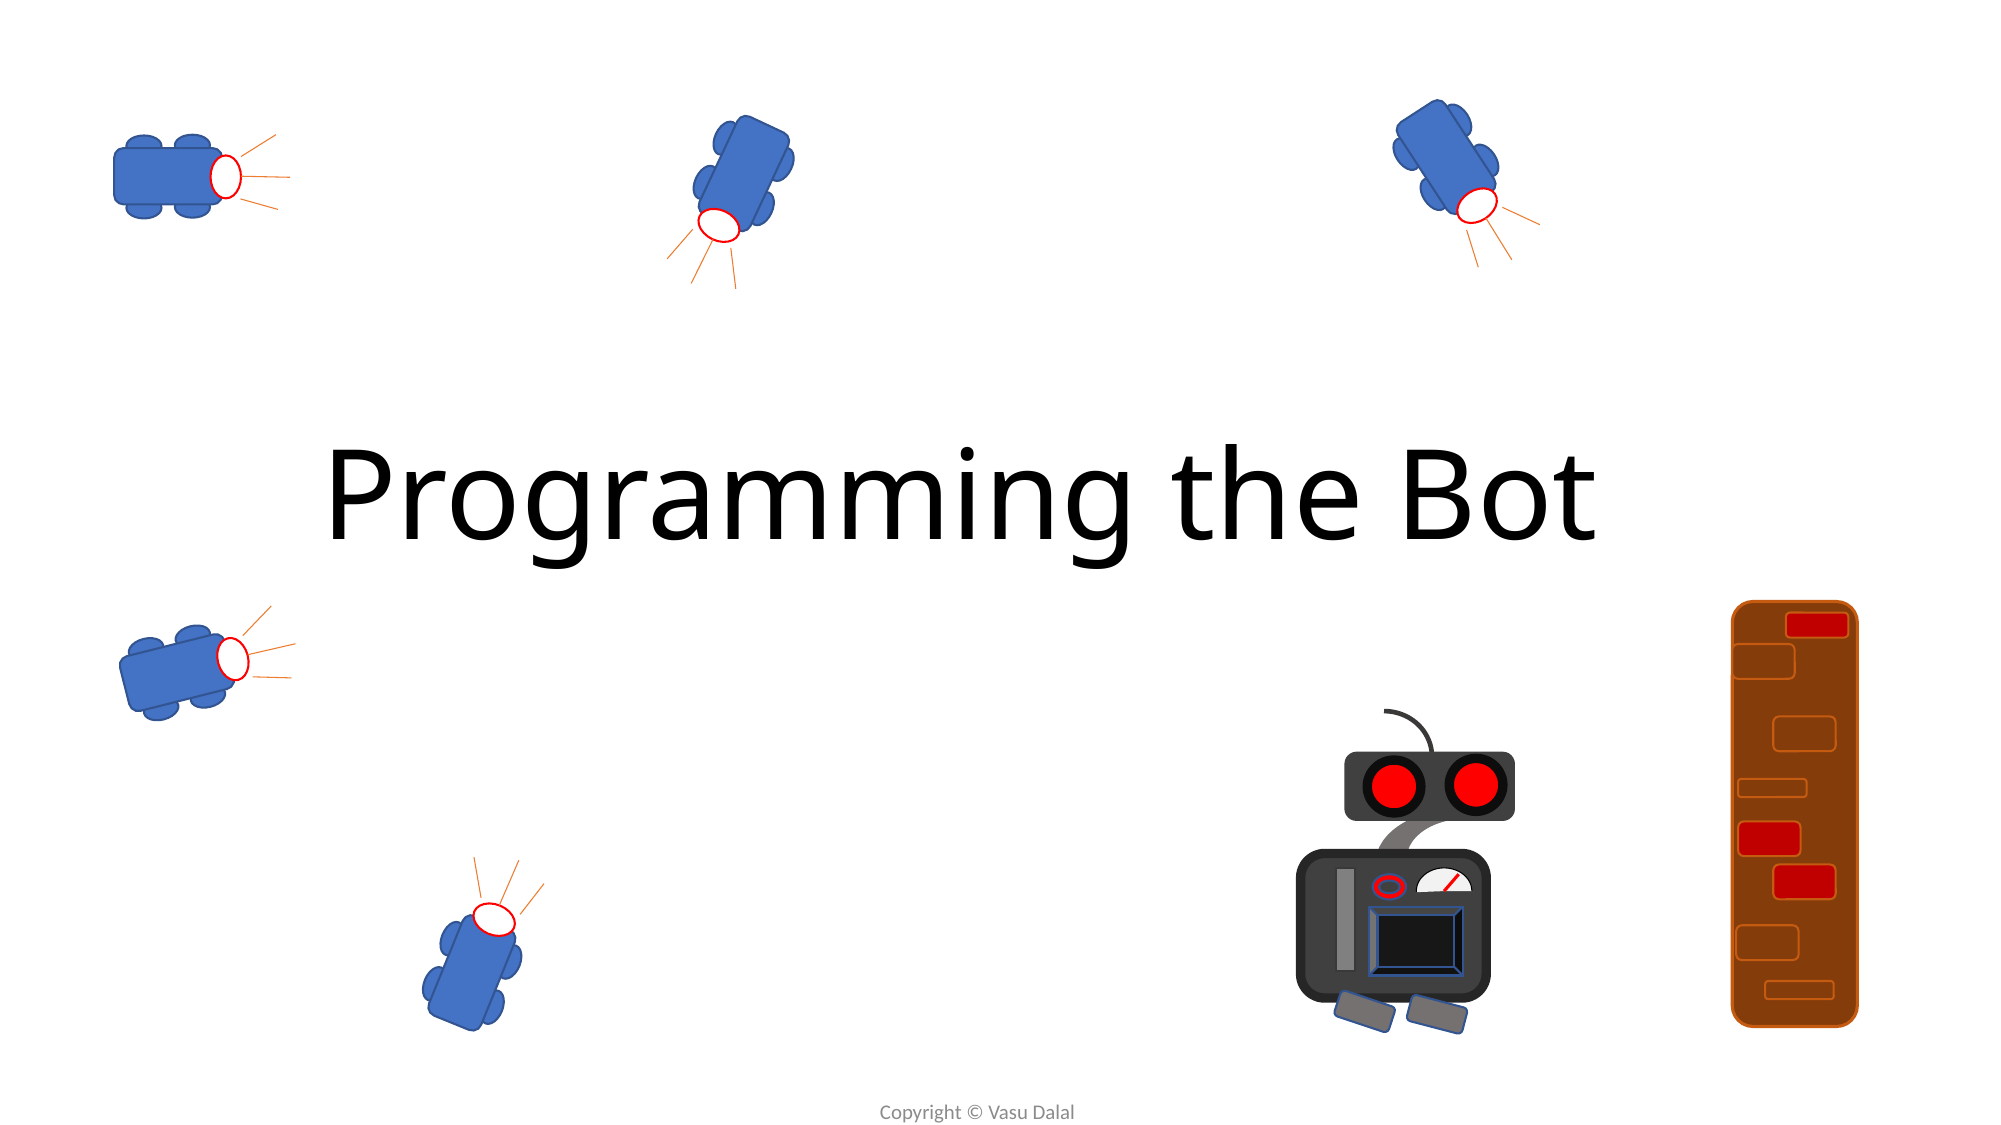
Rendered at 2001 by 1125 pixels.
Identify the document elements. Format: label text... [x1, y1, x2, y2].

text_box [114, 134, 291, 219]
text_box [1732, 601, 1858, 1027]
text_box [1300, 711, 1514, 1028]
footer Copyright © Vasu Dalal [676, 1096, 1279, 1125]
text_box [1376, 143, 1553, 228]
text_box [397, 899, 573, 984]
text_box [641, 162, 818, 246]
title Programming the Bot [210, 182, 1710, 574]
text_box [122, 622, 298, 707]
